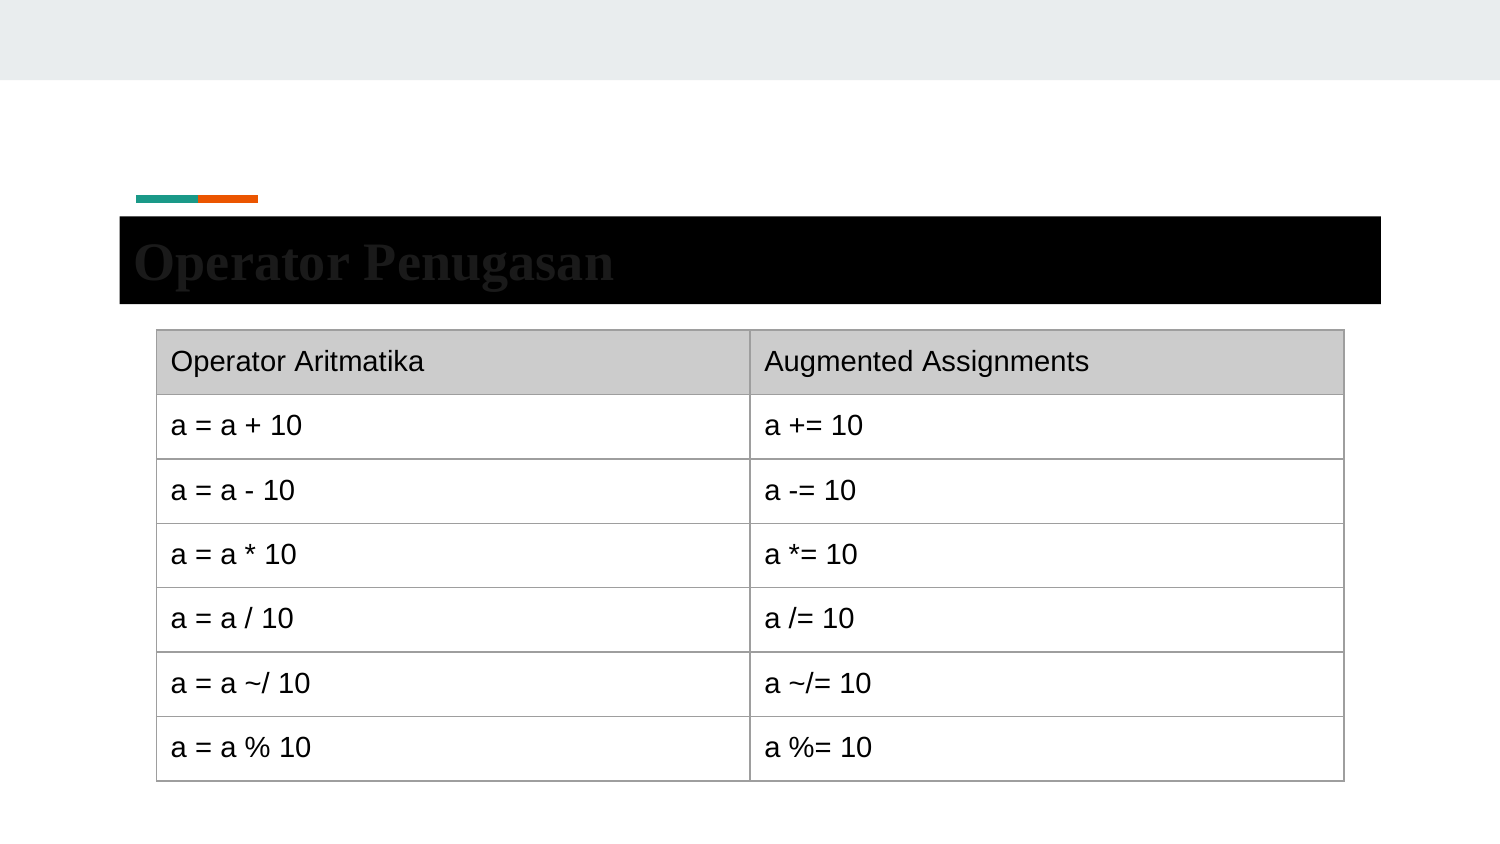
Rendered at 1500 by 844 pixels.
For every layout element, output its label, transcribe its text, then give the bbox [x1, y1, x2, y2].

text_box a = a ~/ 10 [156, 652, 750, 716]
text_box [0, 0, 1500, 81]
text_box Augmented Assignments [750, 330, 1344, 394]
text_box Operator Penugasan [119, 216, 1381, 305]
text_box a = a + 10 [156, 394, 750, 458]
text_box a = a * 10 [156, 523, 750, 587]
text_box a = a - 10 [156, 458, 750, 523]
text_box a *= 10 [750, 523, 1344, 587]
text_box a -= 10 [750, 458, 1344, 523]
text_box a += 10 [750, 394, 1344, 458]
text_box Operator Aritmatika [156, 330, 750, 394]
text_box a = a / 10 [156, 587, 750, 652]
text_box a /= 10 [750, 587, 1344, 652]
text_box a ~/= 10 [750, 652, 1344, 716]
text_box a %= 10 [750, 716, 1344, 781]
text_box a = a % 10 [156, 716, 750, 781]
